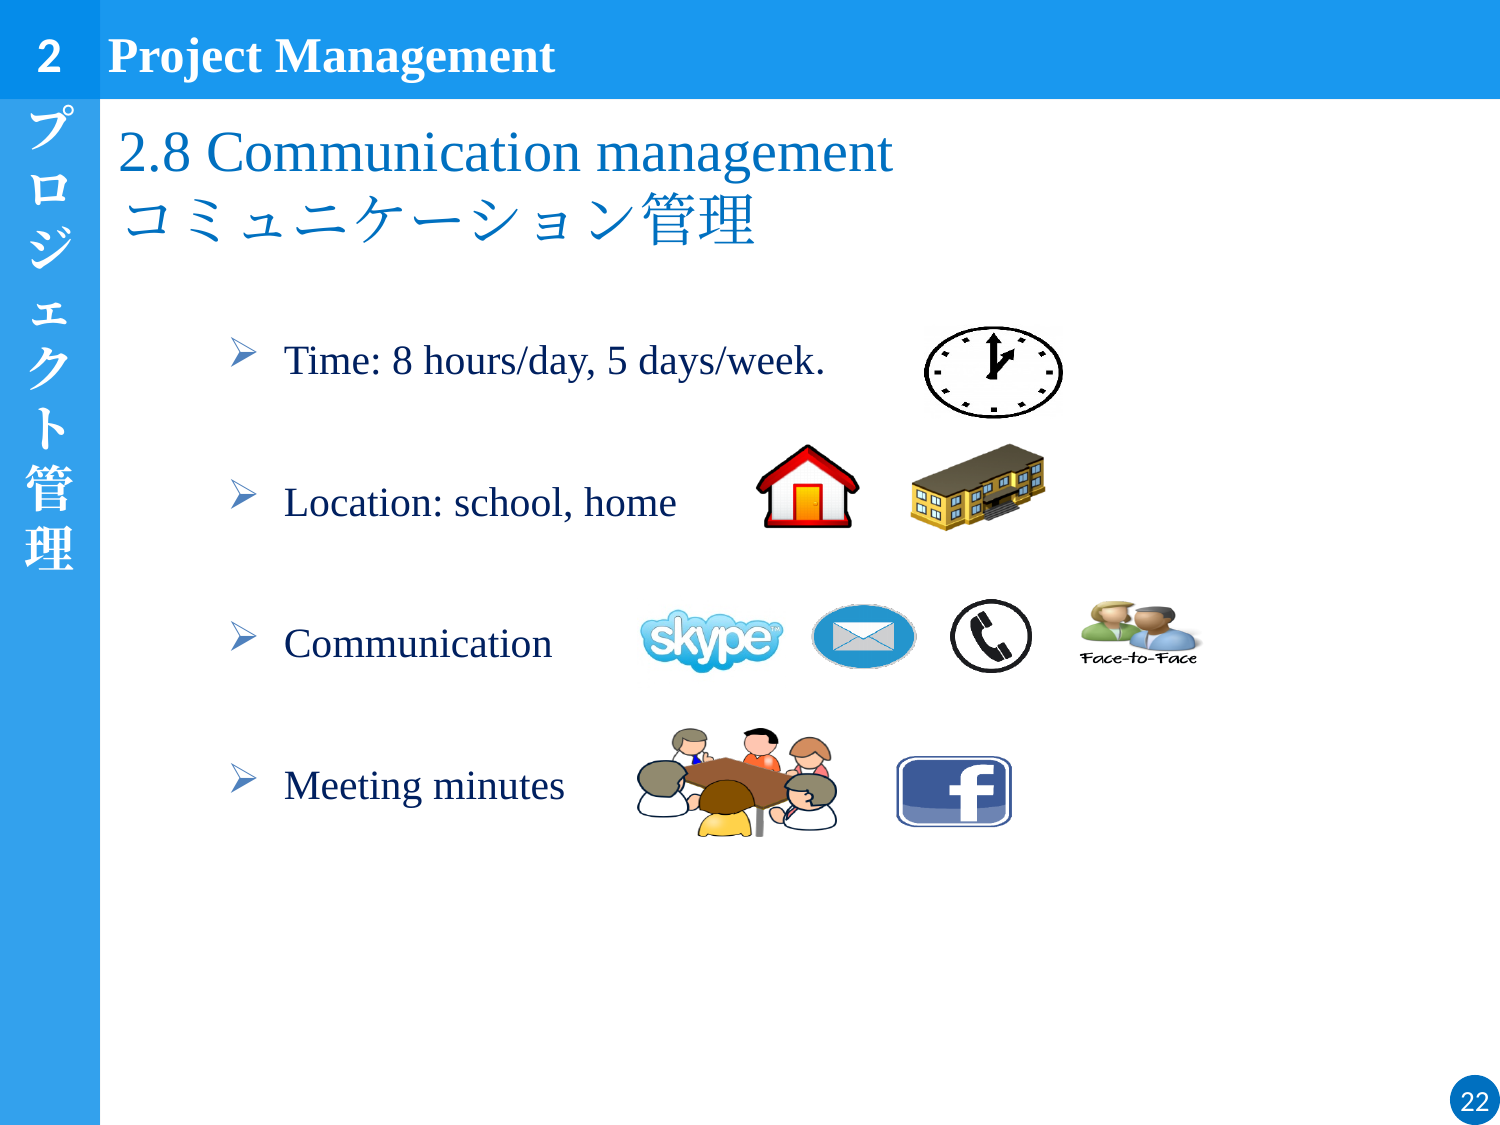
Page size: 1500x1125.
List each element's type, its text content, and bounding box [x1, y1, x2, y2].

picture [1488, 1113, 1500, 1125]
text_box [5, 14, 706, 590]
picture [0, 0, 1500, 1125]
text_box Time: 8 hours/day, 5 days/week. Location: school, home Communication Meeting minutes [212, 324, 909, 863]
text_box 2.8 Communication management コミュニケーション管理 [711, 103, 1488, 263]
text_box 22 [1447, 1072, 1500, 1125]
